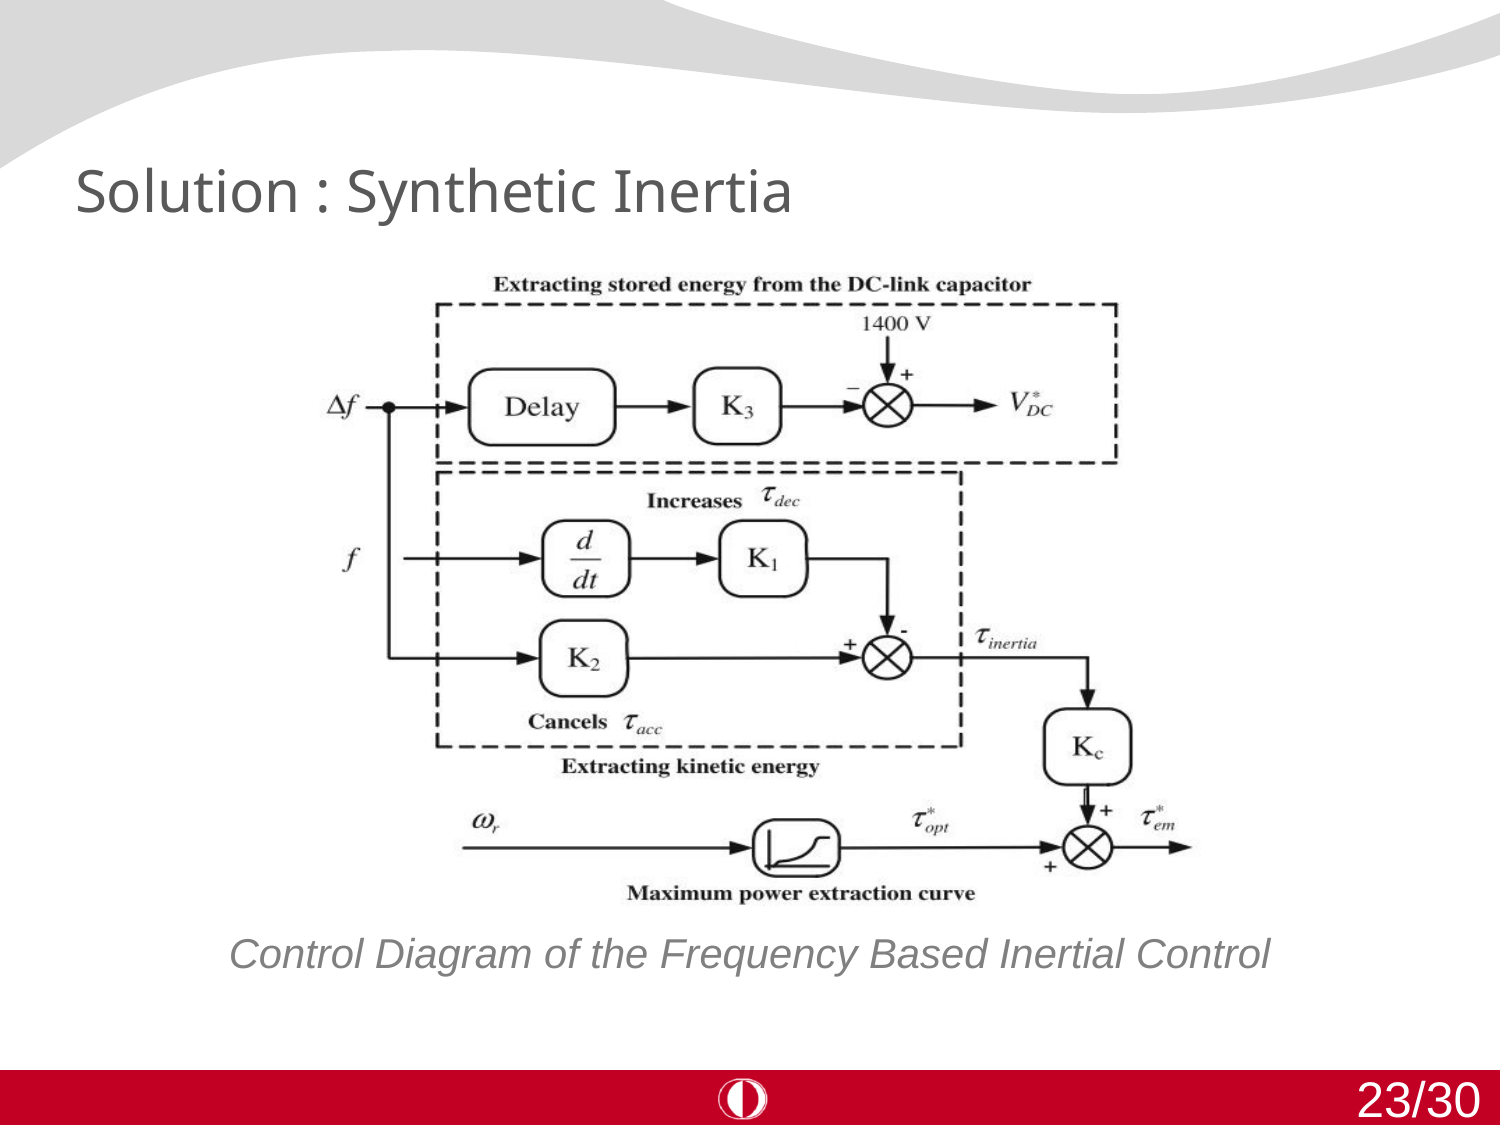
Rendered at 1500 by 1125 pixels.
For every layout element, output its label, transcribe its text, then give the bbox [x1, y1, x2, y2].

picture [713, 1078, 781, 1122]
title Solution : Synthetic Inertia [75, 55, 1425, 224]
picture [253, 243, 1247, 918]
text_box Control Diagram of the Frequency Based Inertial Control [74, 919, 1425, 984]
